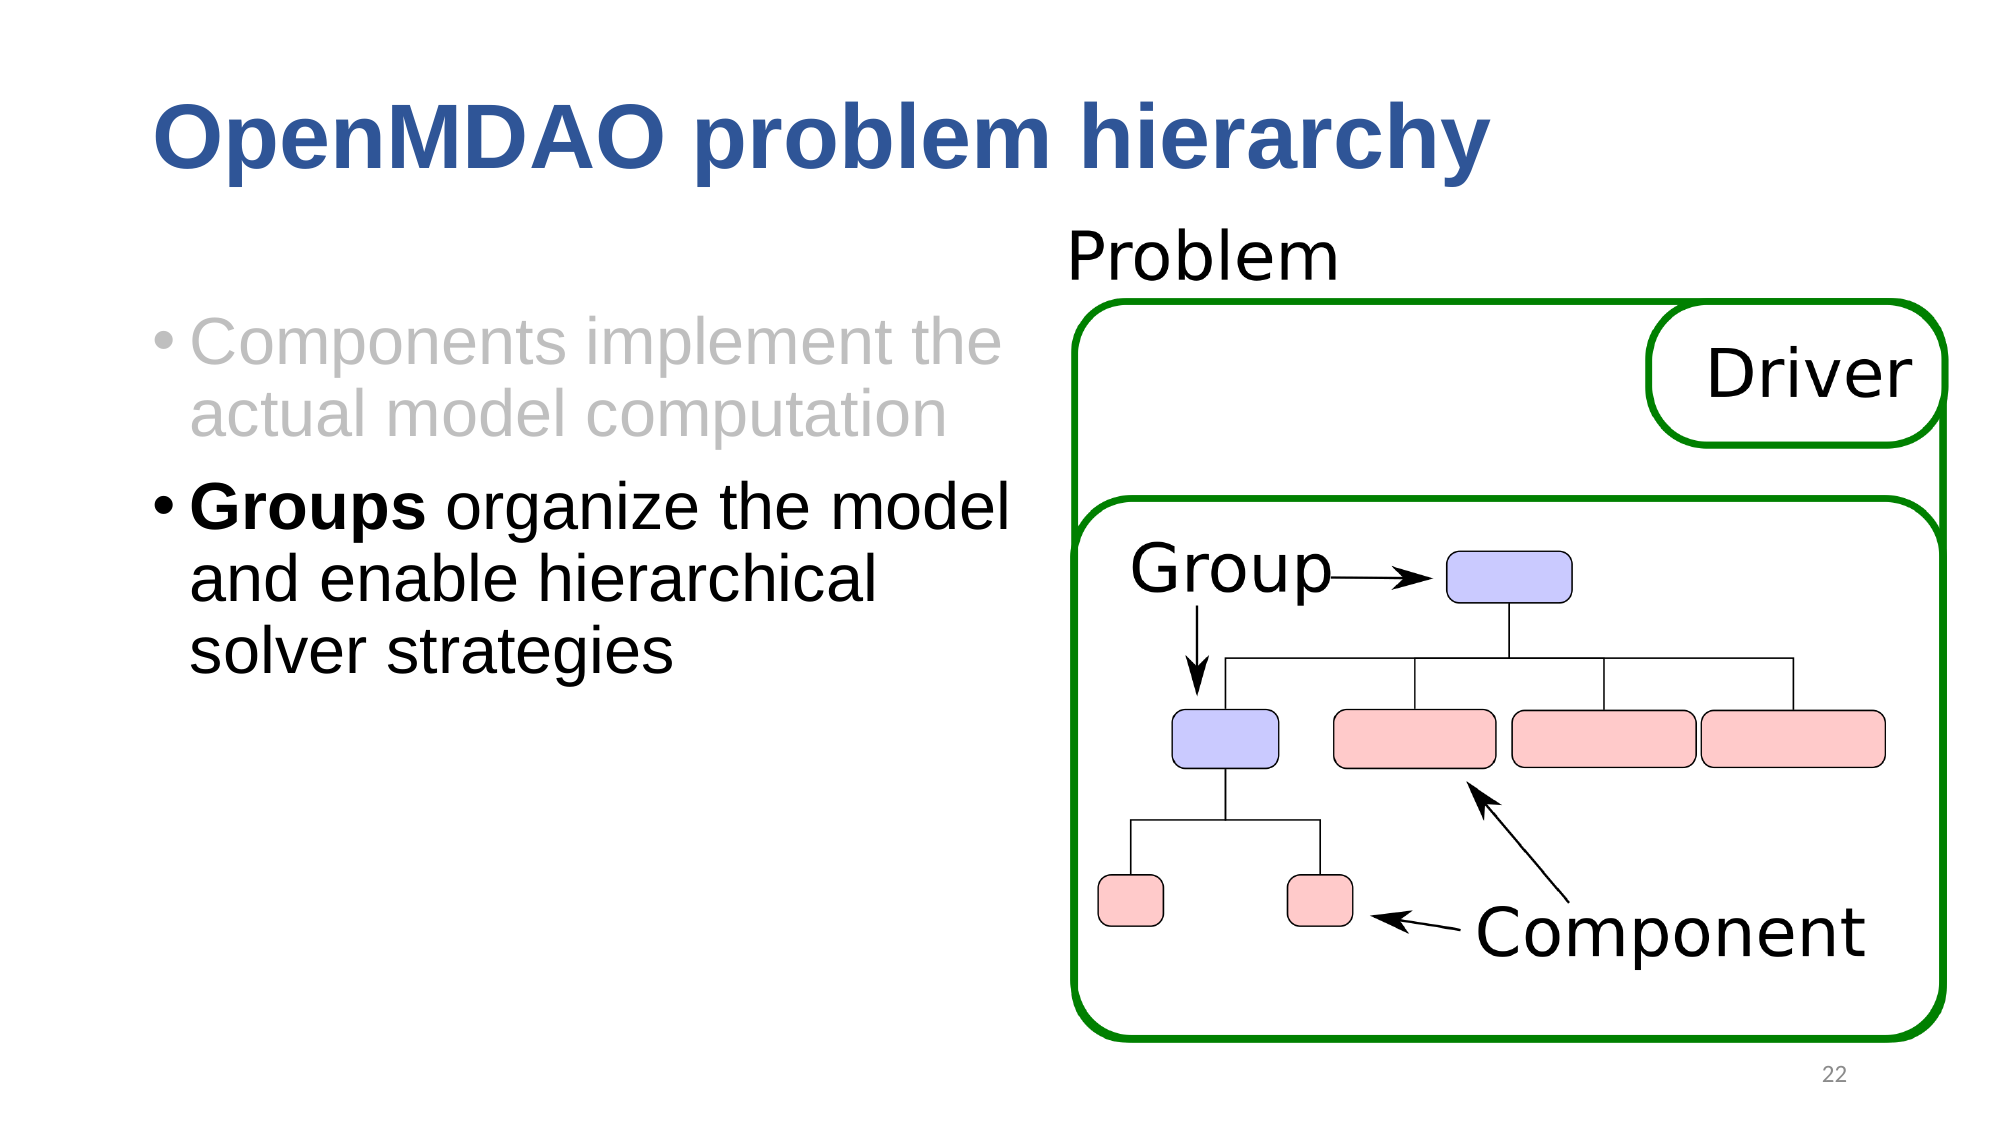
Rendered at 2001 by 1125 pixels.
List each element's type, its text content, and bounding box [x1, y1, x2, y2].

text_box OpenMDAO problem hierarchy [137, 30, 1863, 248]
slide_number 22 [1412, 1066, 1863, 1103]
list Components implement the actual model computation Groups organize the model and enable hierarchical solver strategies [137, 299, 1047, 1014]
picture [1047, 207, 1972, 1066]
